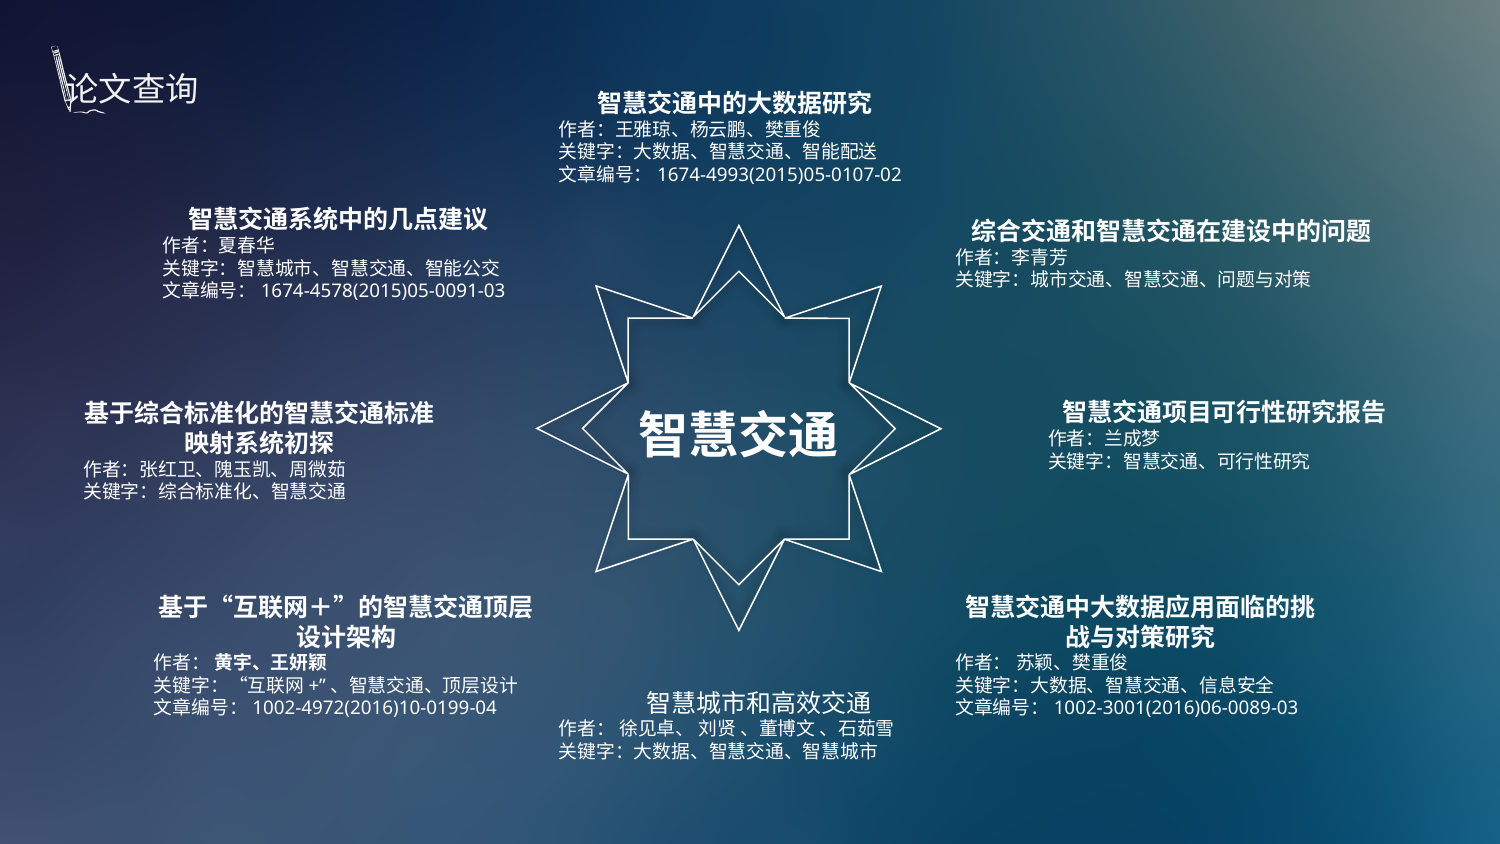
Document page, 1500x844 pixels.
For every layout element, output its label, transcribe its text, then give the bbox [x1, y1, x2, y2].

text_box 智慧交通系统中的几点建议 作者：夏春华 关键字：智慧城市、智慧交通、智能公交 文章编号：1674-4578(2015)05-0091-03 [147, 196, 530, 309]
text_box 基于“互联网＋”的智慧交通顶层设计架构 作者： 黄宇、王妍颖 关键字：“互联网+”、智慧交通、顶层设计 文章编号：1002-4972(2016)10-0199-04 [139, 583, 554, 756]
picture [0, 0, 1500, 844]
text_box 智慧交通中的大数据研究 作者：王雅琼、杨云鹏、樊重俊 关键字：大数据、智慧交通、智能配送 文章编号：1674-4993(2015)05-0107-02 [544, 80, 927, 193]
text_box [536, 225, 941, 631]
text_box 综合交通和智慧交通在建设中的问题 作者：李青芳 关键字：城市交通、智慧交通、问题与对策 [940, 208, 1403, 298]
text_box 智慧交通中大数据应用面临的挑战与对策研究 作者： 苏颖、樊重俊 关键字：大数据、智慧交通、信息安全 文章编号：1002-3001(2016)06-0089-03 [940, 583, 1341, 756]
text_box 论文查询 [50, 61, 340, 116]
text_box 基于综合标准化的智慧交通标准映射系统初探 作者：张红卫、隗玉凯、周微茹 关键字：综合标准化、智慧交通 [68, 390, 451, 511]
text_box 智慧城市和高效交通 作者： 徐见卓、 刘贤 、董博文 、石茹雪 关键字：大数据、智慧交通、智慧城市 [544, 679, 975, 770]
text_box 智慧交通项目可行性研究报告 作者：兰成梦 关键字：智慧交通、可行性研究 [1033, 389, 1416, 480]
